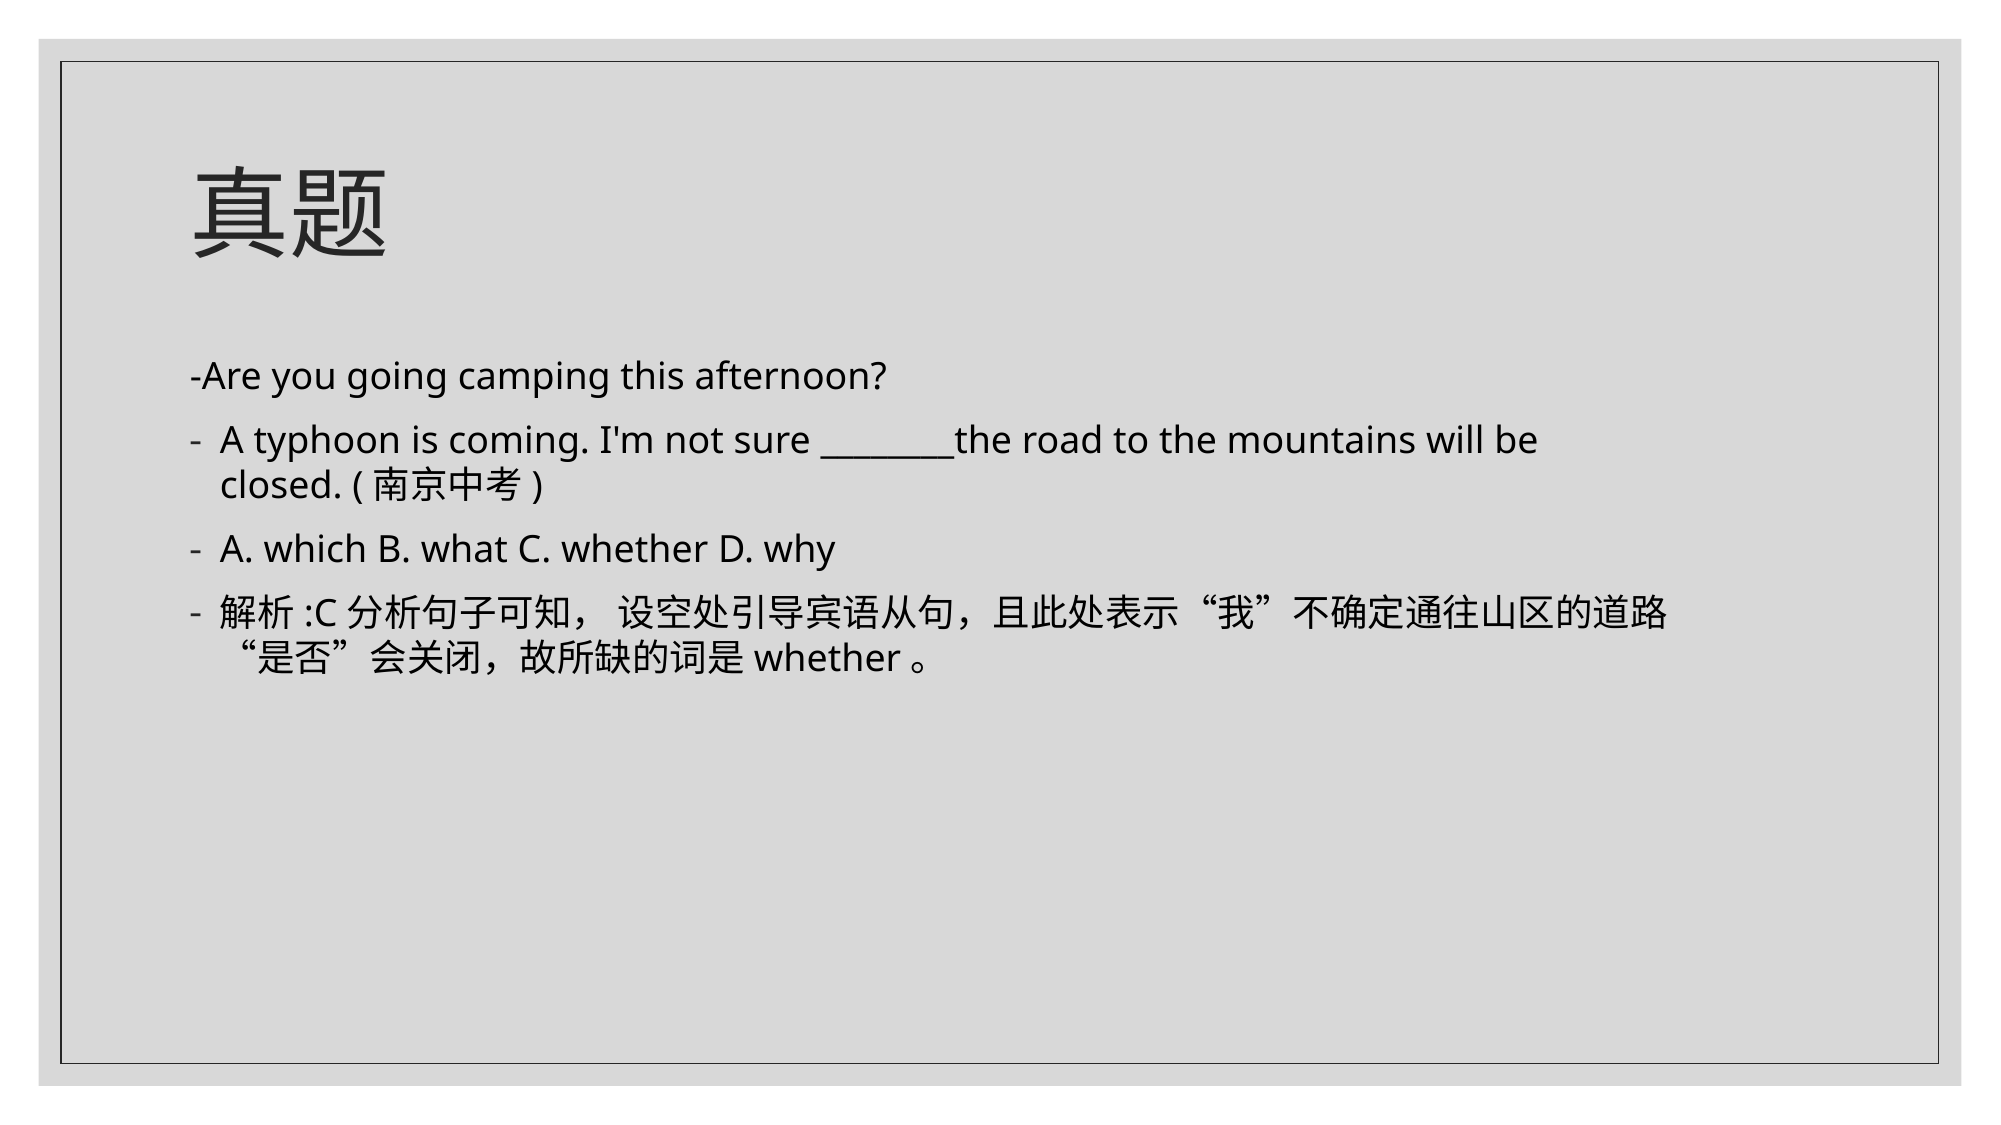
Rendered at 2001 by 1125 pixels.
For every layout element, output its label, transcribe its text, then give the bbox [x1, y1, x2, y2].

title 真题 [174, 105, 1825, 331]
list -Are you going camping this afternoon? A typhoon is coming. I'm not sure ________the road to the mountains will be closed. (南京中考) A. which B. what C. whether D. why 解析:C分析句子可知， 设空处引导宾语从句，且此处表示“我”不确定通往山区的道路“是否”会关闭，故所缺的词是whether。 [174, 345, 1688, 960]
